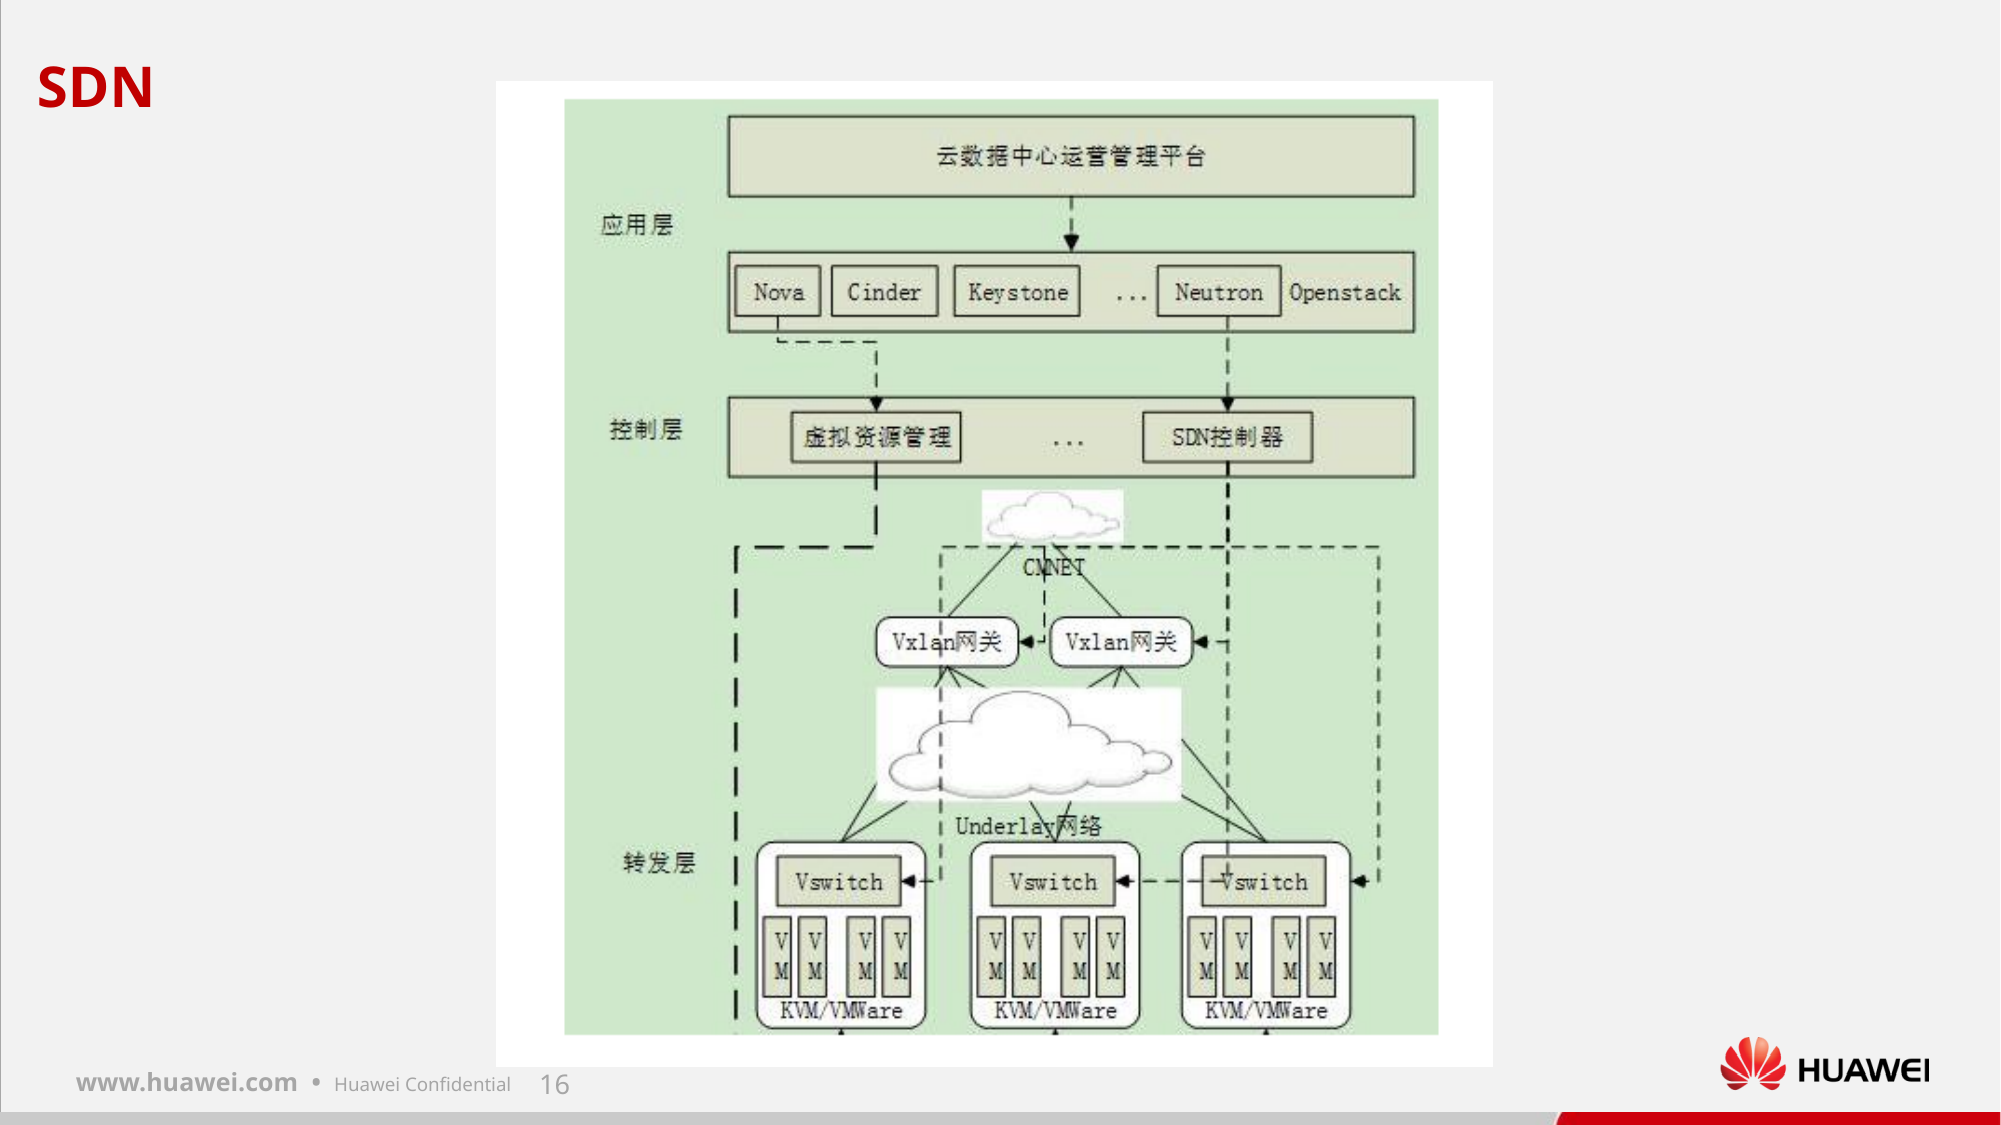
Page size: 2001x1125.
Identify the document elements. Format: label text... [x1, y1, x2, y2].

text_box SDN [19, 42, 1817, 149]
picture [0, 1112, 2001, 1125]
picture [1720, 1037, 1929, 1093]
picture [496, 81, 1493, 1067]
